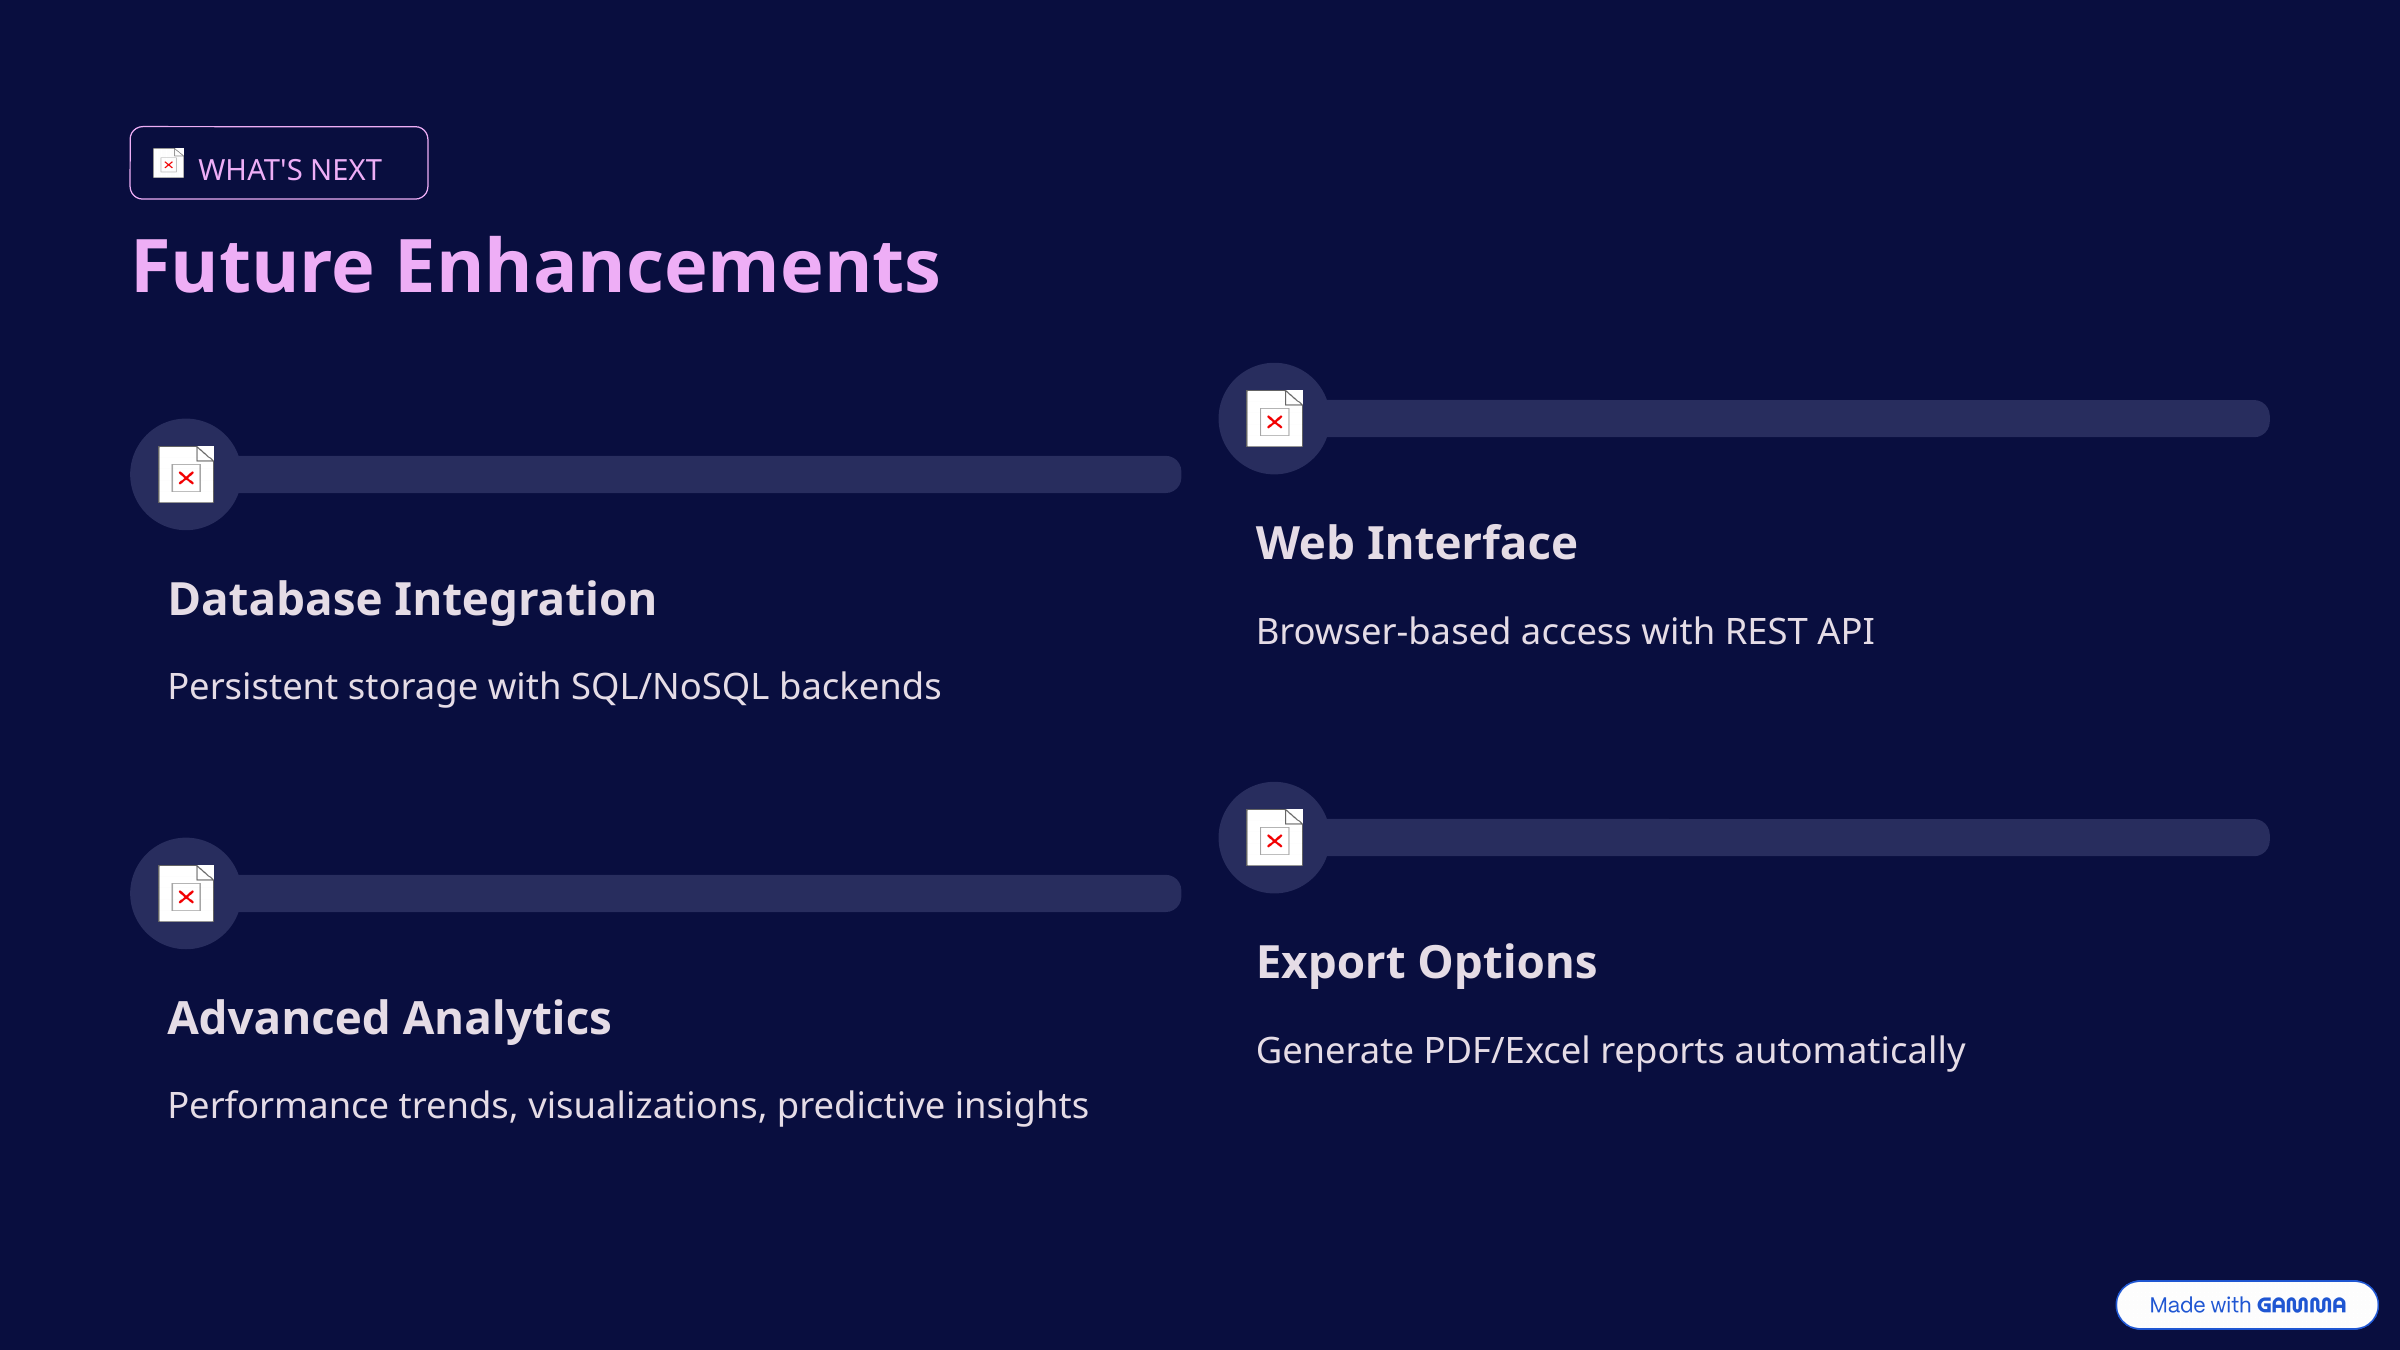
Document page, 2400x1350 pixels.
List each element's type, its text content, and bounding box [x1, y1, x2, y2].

text_box [1327, 399, 2270, 438]
text_box [130, 837, 242, 950]
text_box WHAT'S NEXT [198, 139, 405, 187]
picture [2106, 1271, 2389, 1339]
text_box [1327, 818, 2270, 857]
text_box Browser-based access with REST API [1255, 592, 2233, 652]
picture [153, 148, 184, 178]
text_box [1218, 781, 1331, 894]
text_box Future Enhancements [130, 214, 947, 308]
text_box Advanced Analytics [167, 986, 633, 1045]
text_box Export Options [1255, 930, 1721, 989]
picture [158, 446, 214, 503]
text_box Persistent storage with SQL/NoSQL backends [167, 647, 1145, 708]
picture [158, 865, 214, 922]
picture [1246, 390, 1303, 447]
text_box [130, 418, 242, 531]
text_box [1218, 362, 1331, 475]
text_box Database Integration [167, 567, 653, 626]
text_box [239, 455, 1182, 494]
picture [1246, 809, 1303, 866]
text_box [239, 874, 1182, 913]
text_box [130, 126, 428, 200]
text_box Generate PDF/Excel reports automatically [1255, 1011, 2233, 1071]
text_box Performance trends, visualizations, predictive insights [167, 1066, 1145, 1186]
text_box Web Interface [1255, 511, 1721, 570]
